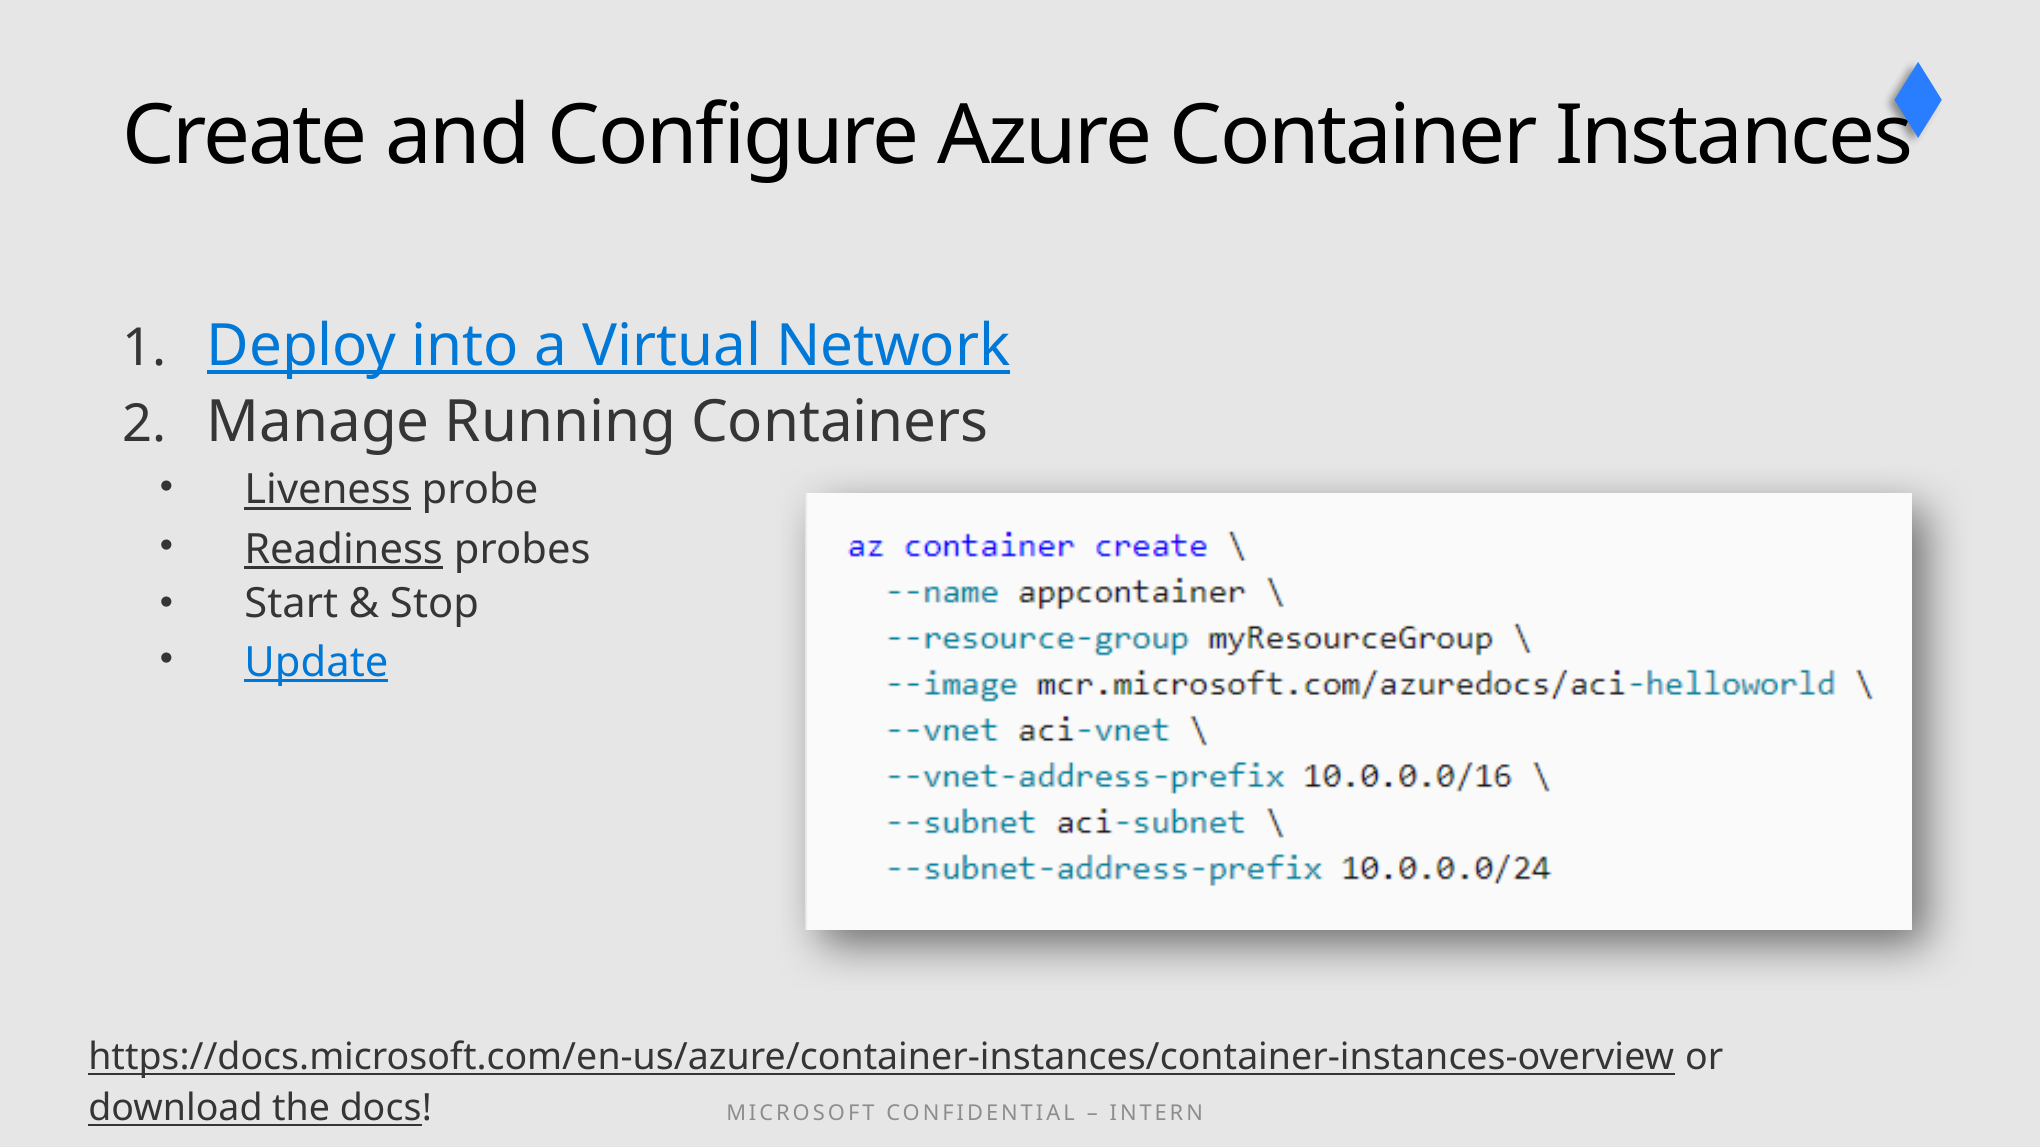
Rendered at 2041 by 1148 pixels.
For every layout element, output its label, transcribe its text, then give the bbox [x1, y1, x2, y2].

text_box [1893, 61, 1943, 139]
picture [805, 492, 1913, 931]
title Create and Configure Azure Container Instances [98, 76, 1942, 170]
text_box Deploy into a Virtual Network Manage Running Containers Liveness probe Readiness probes Start & Stop Update [98, 293, 1942, 776]
text_box https://docs.microsoft.com/en-us/azure/container-instances/container-instances-overview or download the docs! [73, 1024, 1895, 1142]
